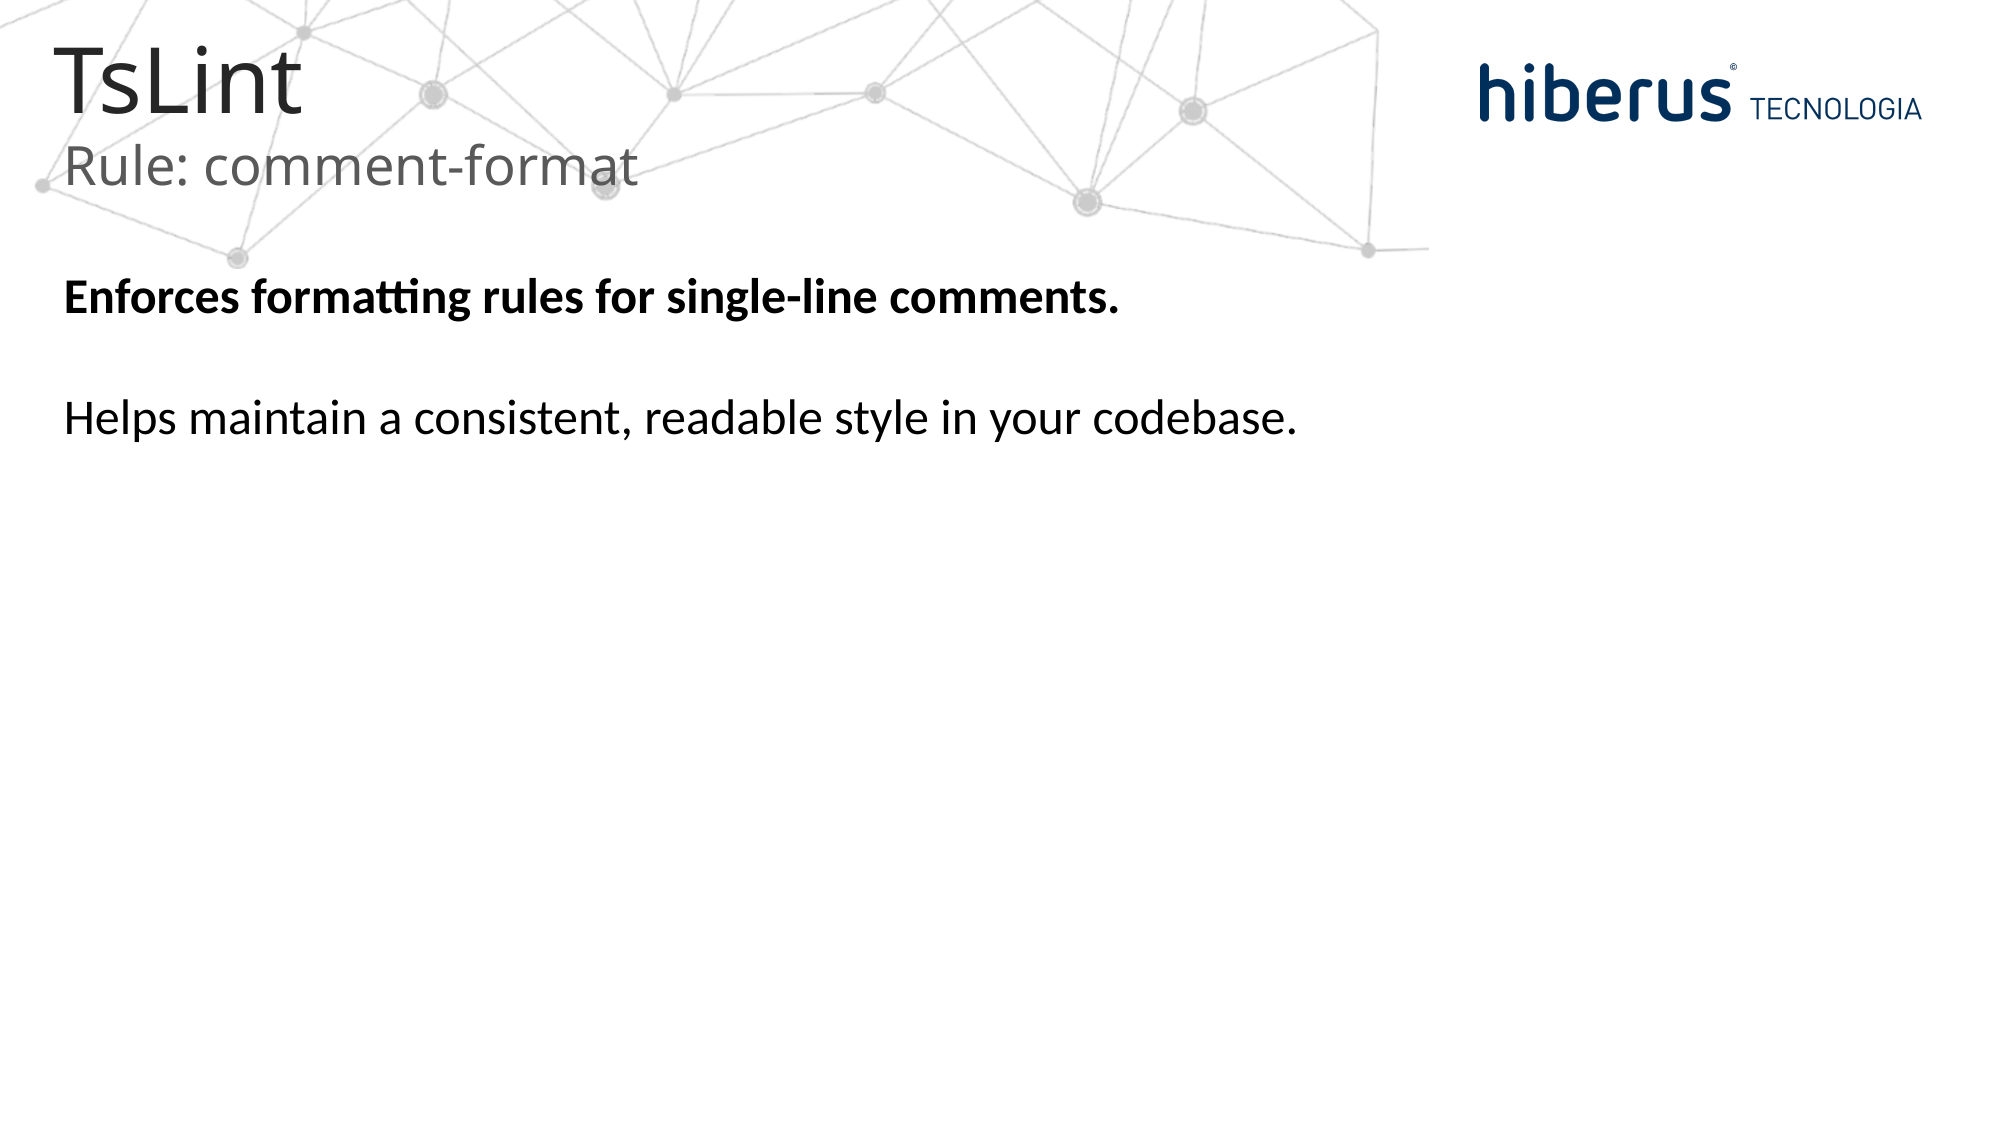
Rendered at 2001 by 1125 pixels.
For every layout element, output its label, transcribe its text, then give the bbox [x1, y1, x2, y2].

text_box Enforces formatting rules for single-line comments. [49, 256, 1210, 332]
text_box Helps maintain a consistent, readable style in your codebase. [49, 376, 1438, 452]
list Rule: comment-format [49, 122, 1071, 207]
title TsLint [49, 17, 1370, 126]
picture [1480, 63, 1934, 132]
